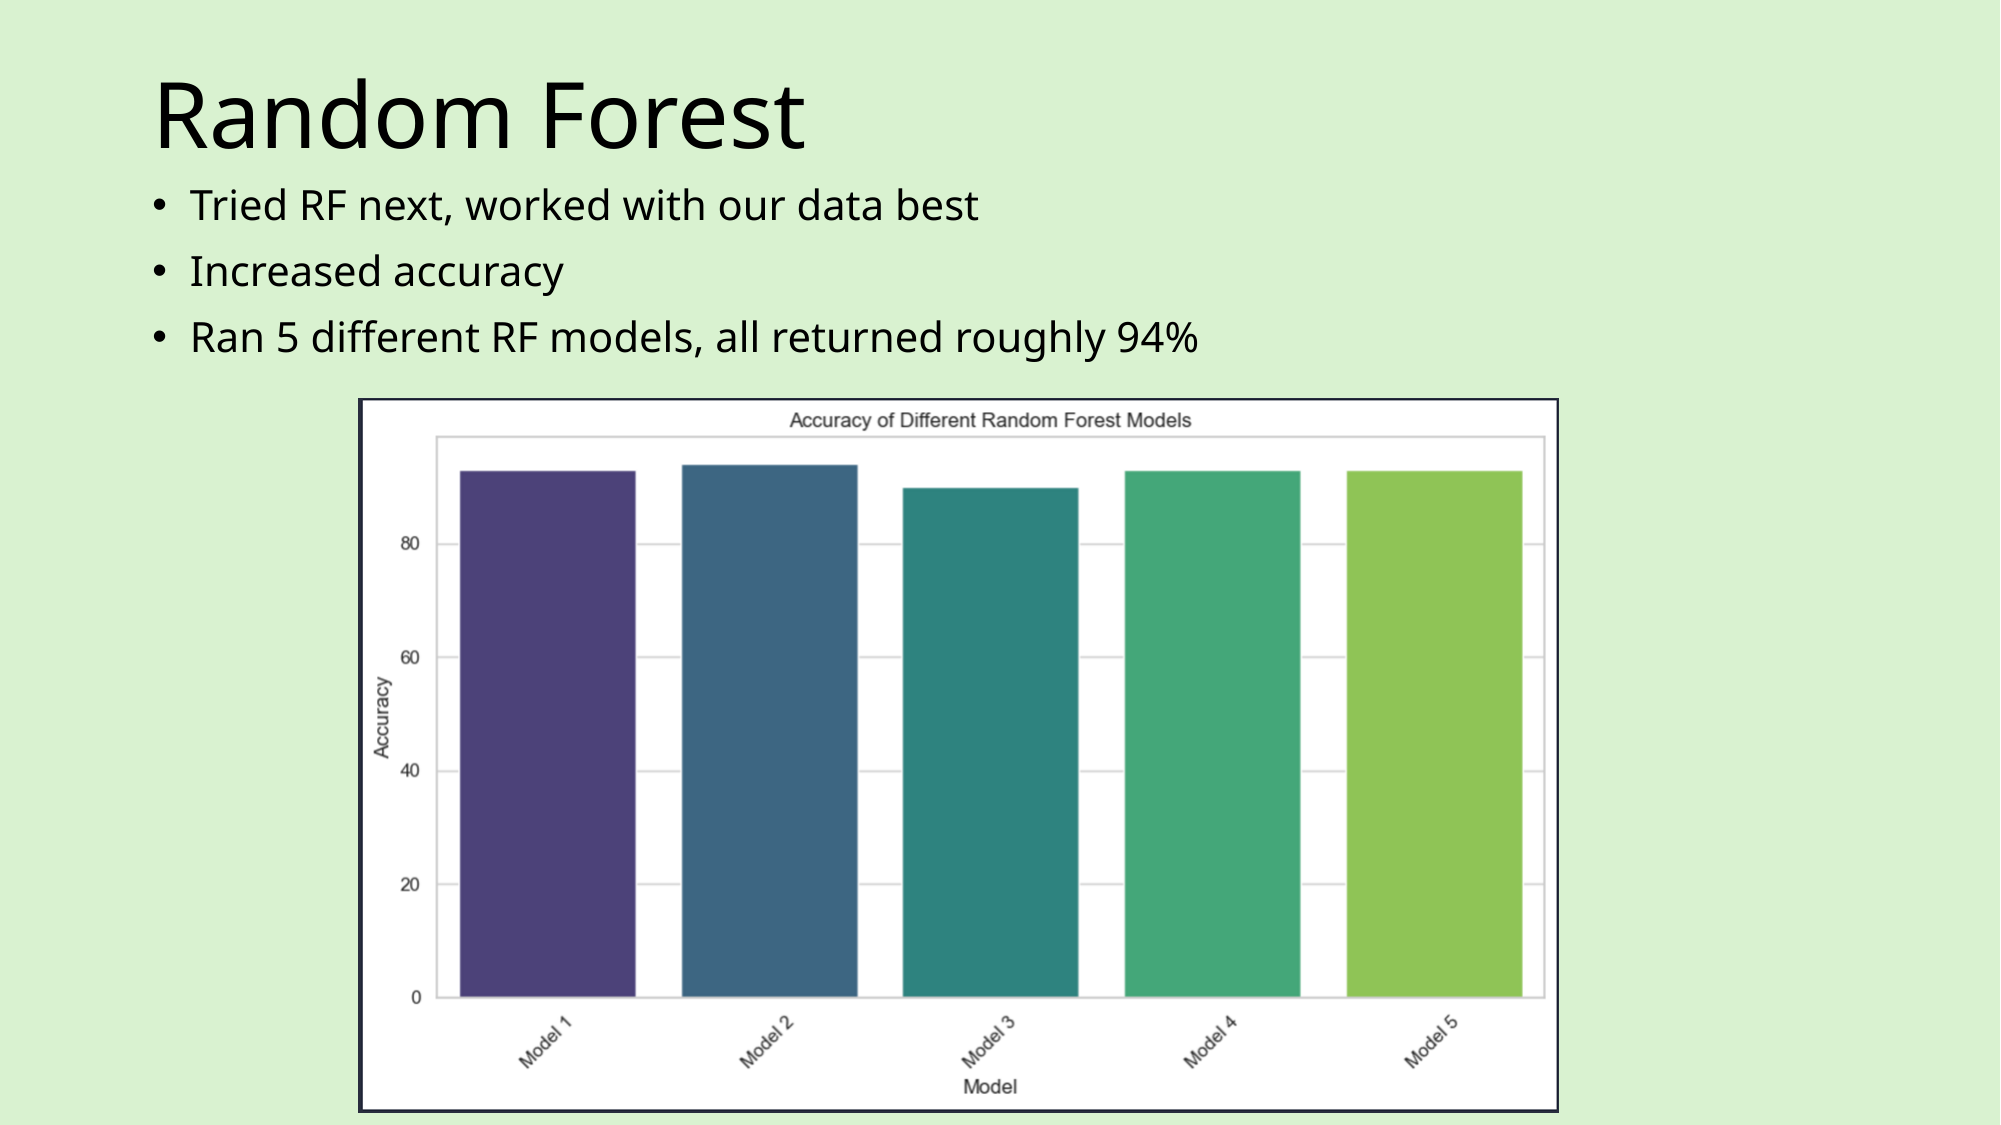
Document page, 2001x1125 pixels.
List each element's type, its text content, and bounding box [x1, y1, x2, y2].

title Random Forest [137, 59, 1863, 177]
picture [357, 397, 1559, 1113]
list Tried RF next, worked with our data best Increased accuracy Ran 5 different RF models, all returned roughly 94% [137, 177, 1863, 447]
